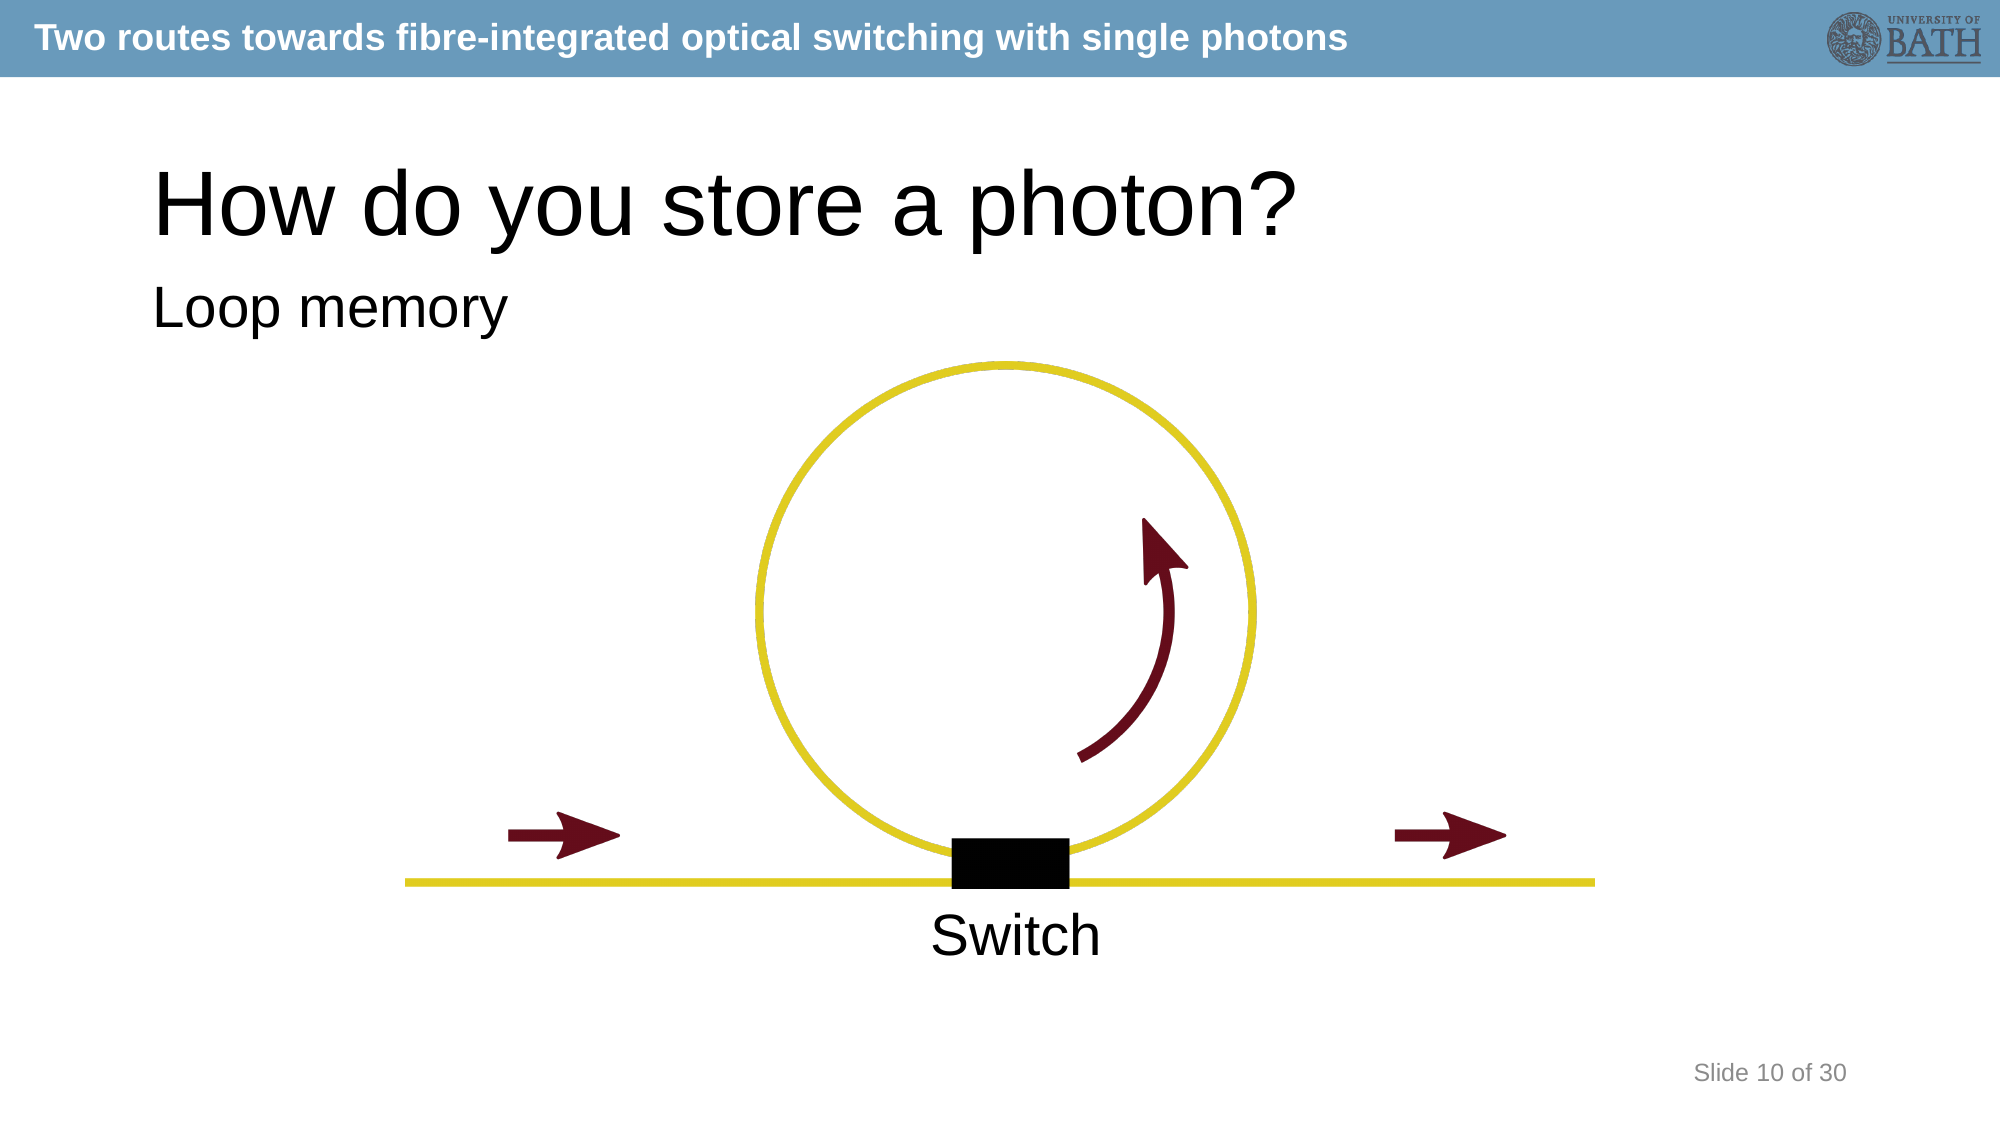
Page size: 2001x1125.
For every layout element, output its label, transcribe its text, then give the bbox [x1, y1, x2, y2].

list Loop memory [137, 269, 1863, 935]
title How do you store a photon? [137, 97, 1863, 269]
picture [405, 361, 1595, 889]
picture [1821, 6, 1981, 72]
text_box Switch [915, 897, 2000, 1125]
